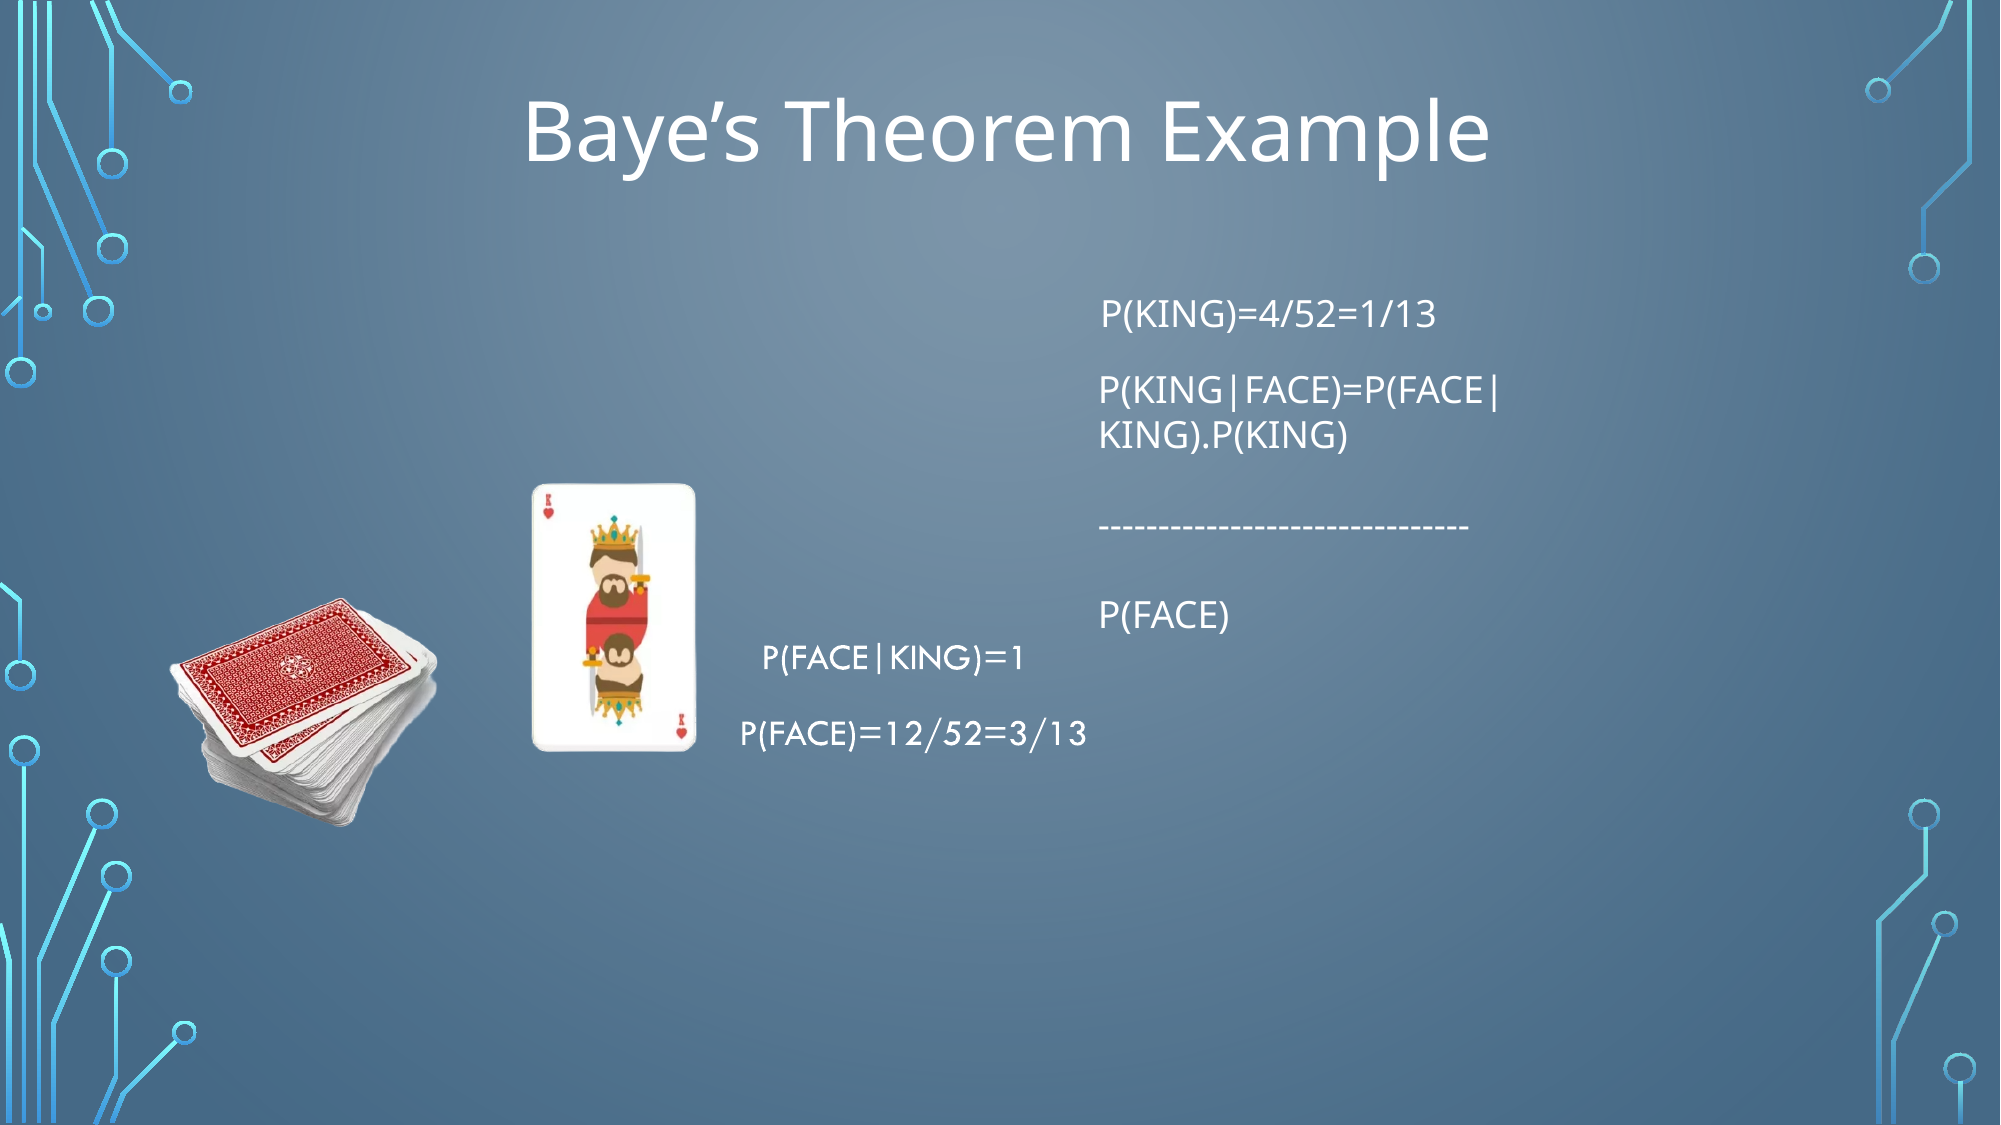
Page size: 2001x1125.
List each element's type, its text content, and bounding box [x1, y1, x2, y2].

text_box P(KING|FACE)=P(FACE|KING).P(KING) ------------------------------- P(FACE) [1327, 358, 1748, 644]
text_box Baye’s Theorem Example [143, 71, 1871, 186]
text_box P(KING)=4/52=1/13 [1085, 282, 1568, 343]
picture [73, 327, 1327, 1001]
